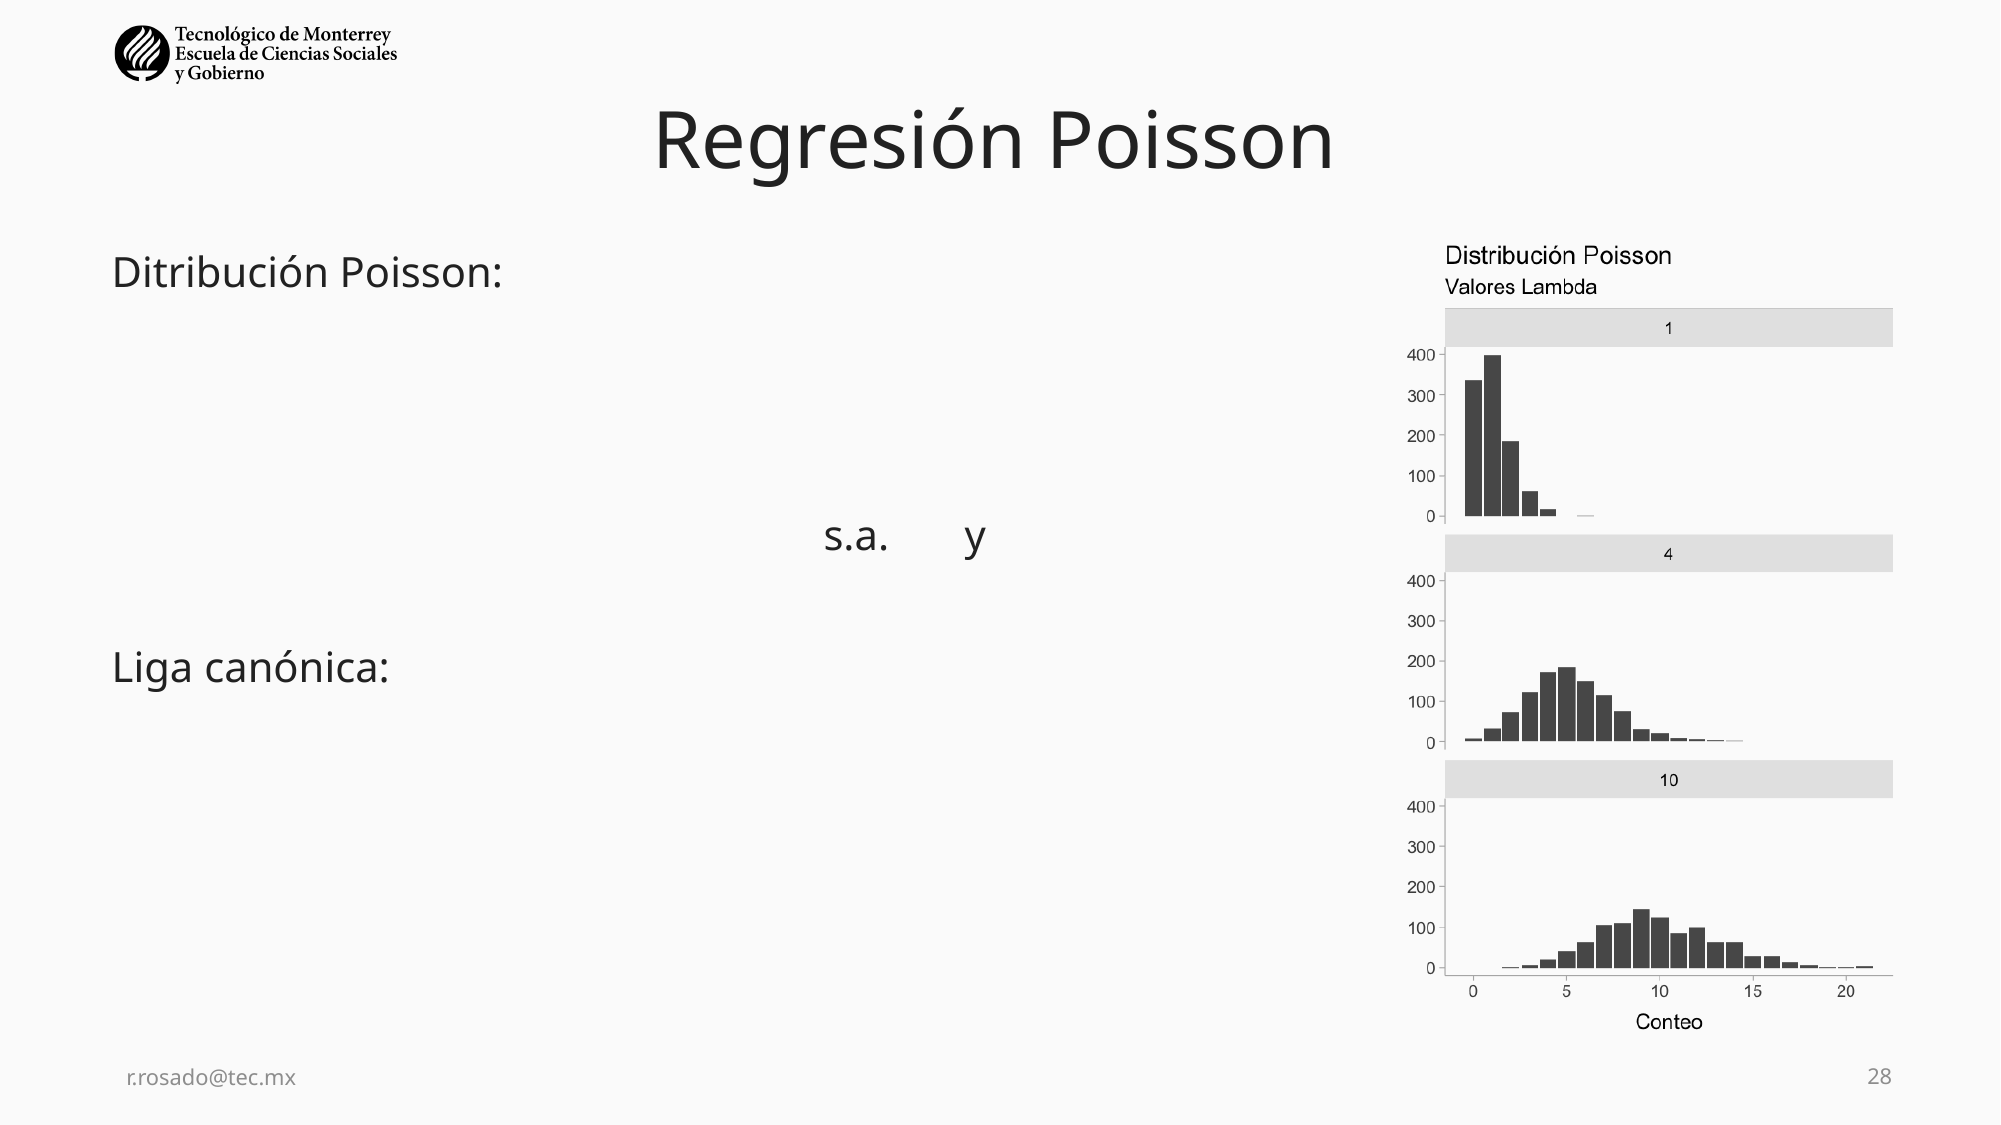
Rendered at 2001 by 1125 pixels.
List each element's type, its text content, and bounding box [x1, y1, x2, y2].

picture [111, 24, 399, 76]
title Regresión Poisson [96, 76, 1892, 210]
picture [1364, 235, 1903, 1044]
slide_number 28 [1852, 1029, 1912, 1125]
footer r.rosado@tec.mx [111, 1029, 1260, 1125]
